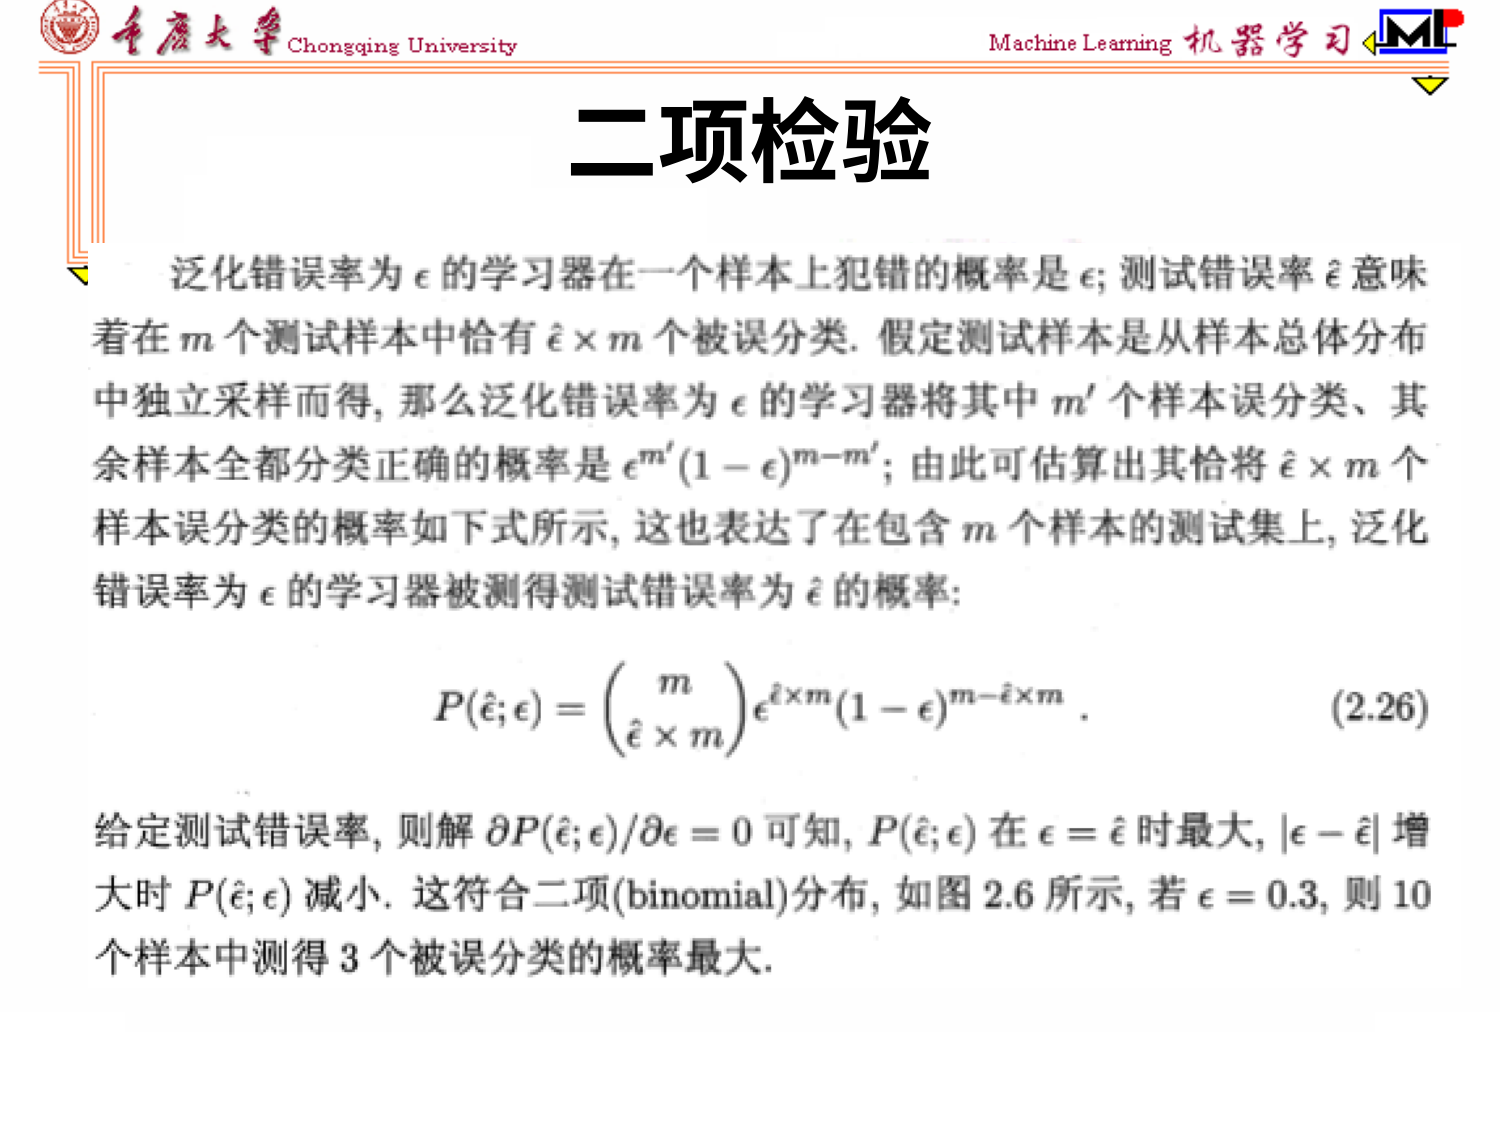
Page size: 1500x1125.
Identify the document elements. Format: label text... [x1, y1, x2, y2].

title 二项检验 [75, 45, 1425, 233]
picture [0, 0, 1500, 1032]
